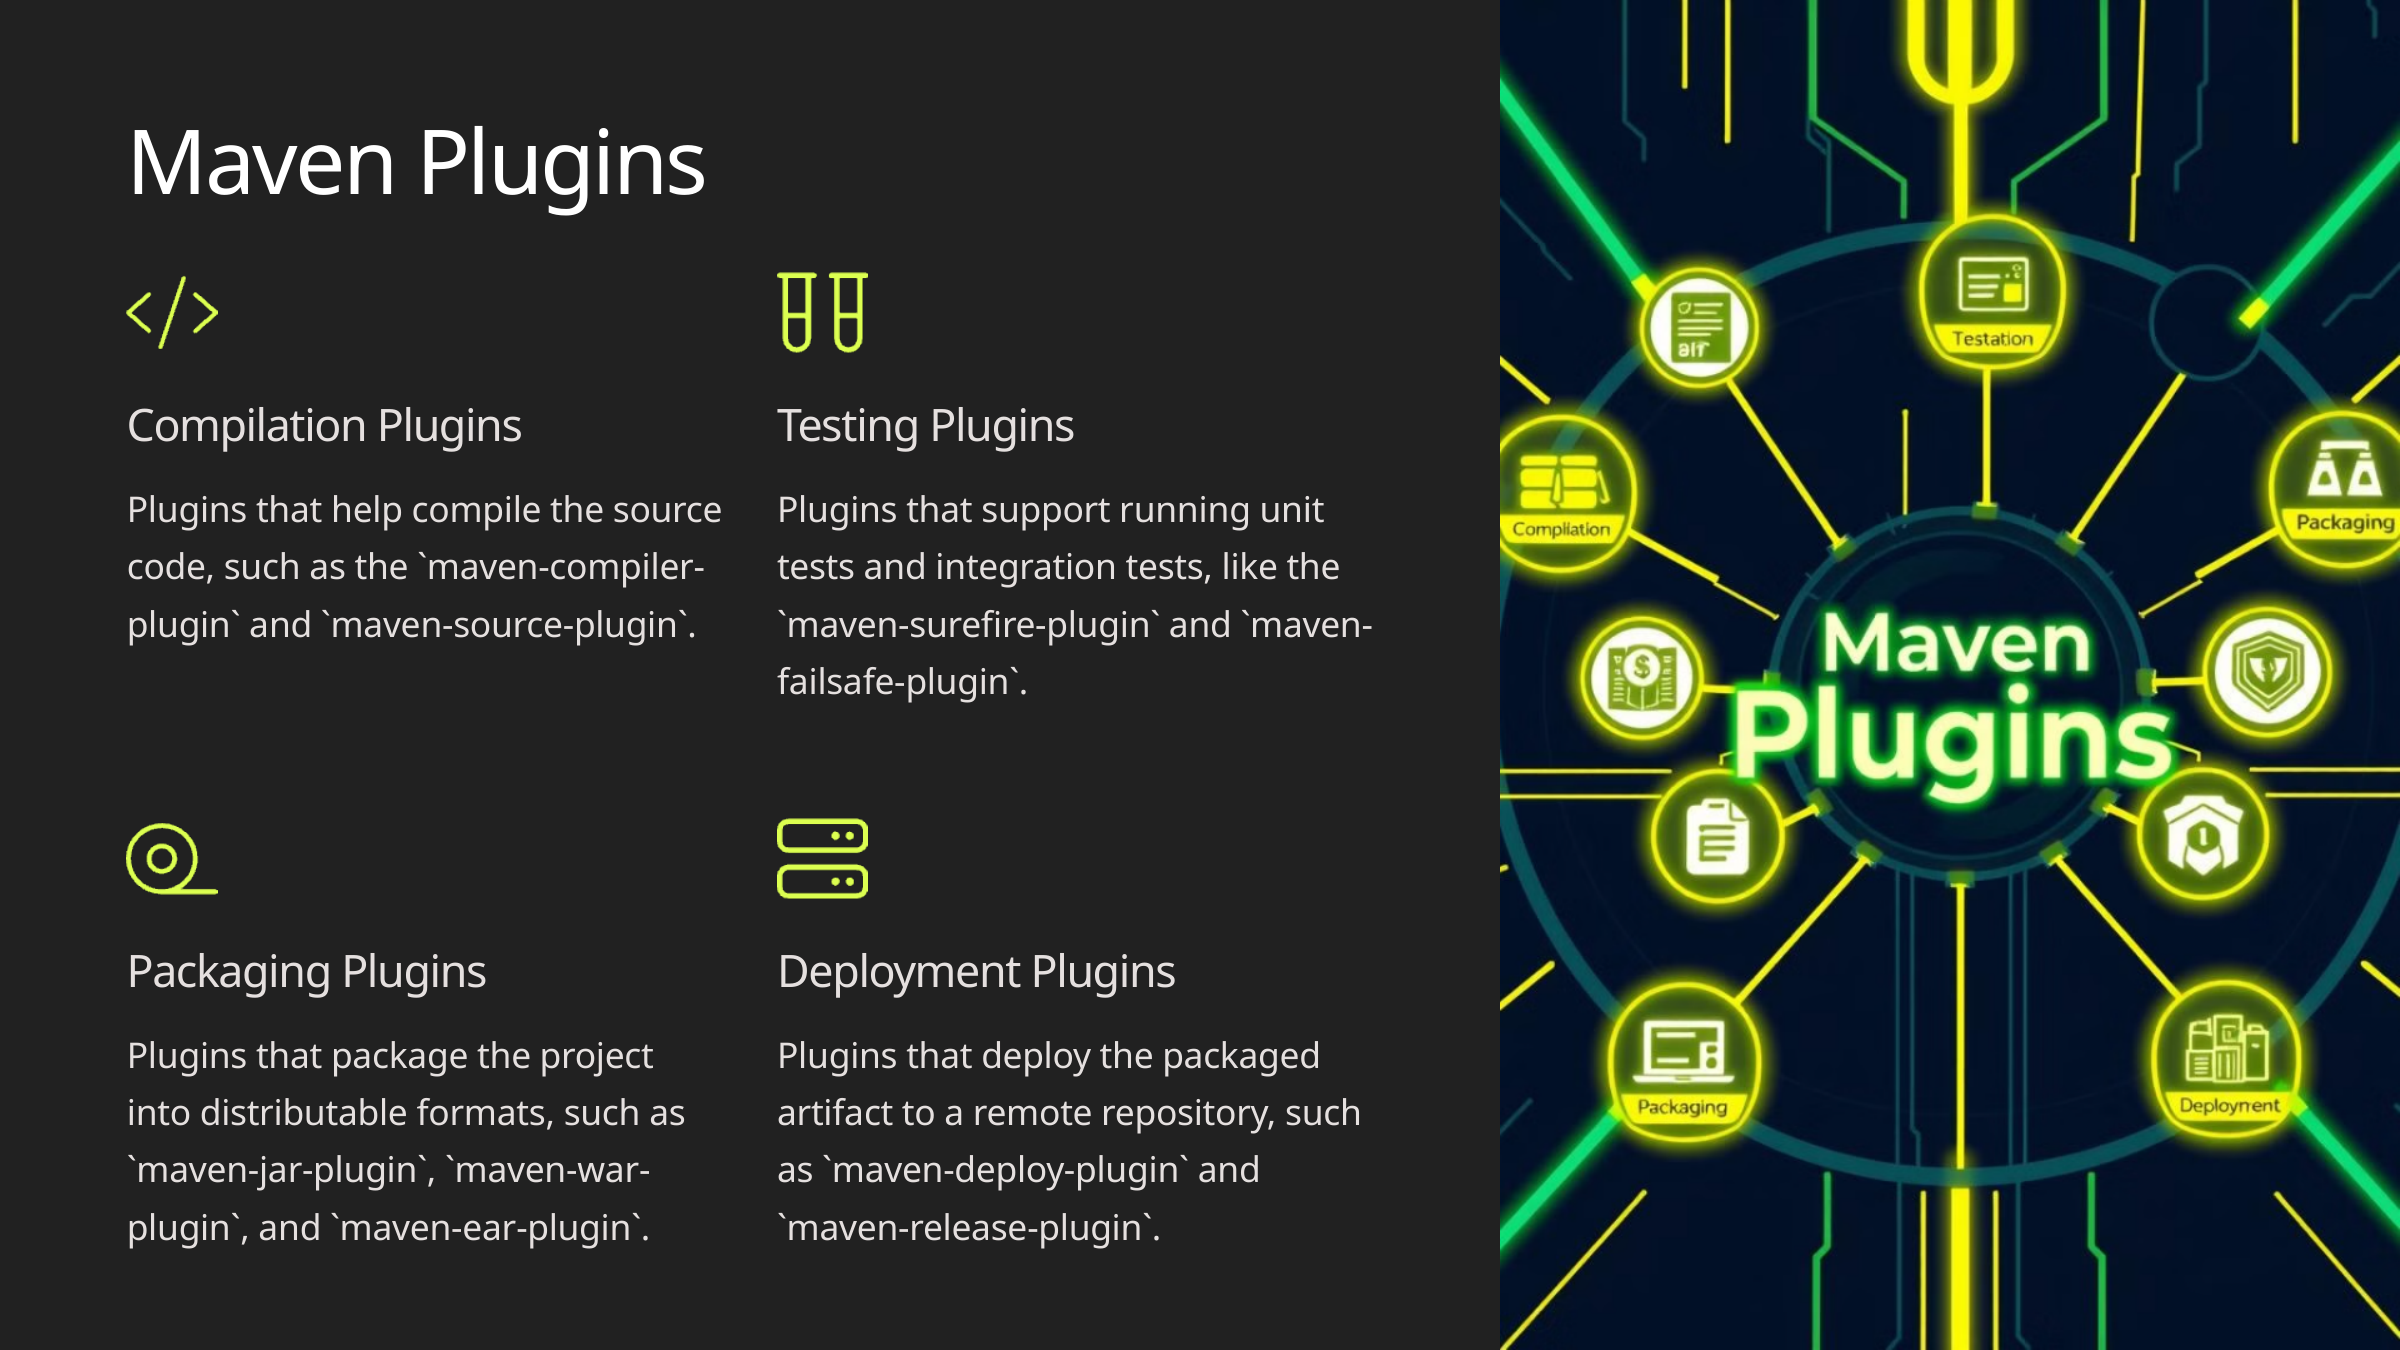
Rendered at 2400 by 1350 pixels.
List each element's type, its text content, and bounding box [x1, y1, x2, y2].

text_box Plugins that support running unit tests and integration tests, like the `maven-surefire-plugin` and `maven-failsafe-plugin`. [777, 472, 1374, 705]
picture [1499, 0, 2400, 1350]
picture [126, 267, 218, 358]
text_box Testing Plugins [777, 394, 1231, 451]
text_box Deployment Plugins [777, 939, 1242, 997]
picture [777, 813, 868, 904]
text_box Packaging Plugins [126, 939, 580, 997]
text_box Plugins that package the project into distributable formats, such as `maven-jar-plugin`, `maven-war-plugin`, and `maven-ear-plugin`. [126, 1018, 723, 1251]
picture [777, 267, 868, 358]
text_box Plugins that help compile the source code, such as the `maven-compiler-plugin` and `maven-source-plugin`. [126, 472, 723, 647]
text_box Compilation Plugins [126, 394, 618, 451]
picture [126, 813, 218, 904]
text_box Plugins that deploy the packaged artifact to a remote repository, such as `maven-deploy-plugin` and `maven-release-plugin`. [777, 1018, 1374, 1251]
text_box Maven Plugins [126, 99, 1033, 214]
